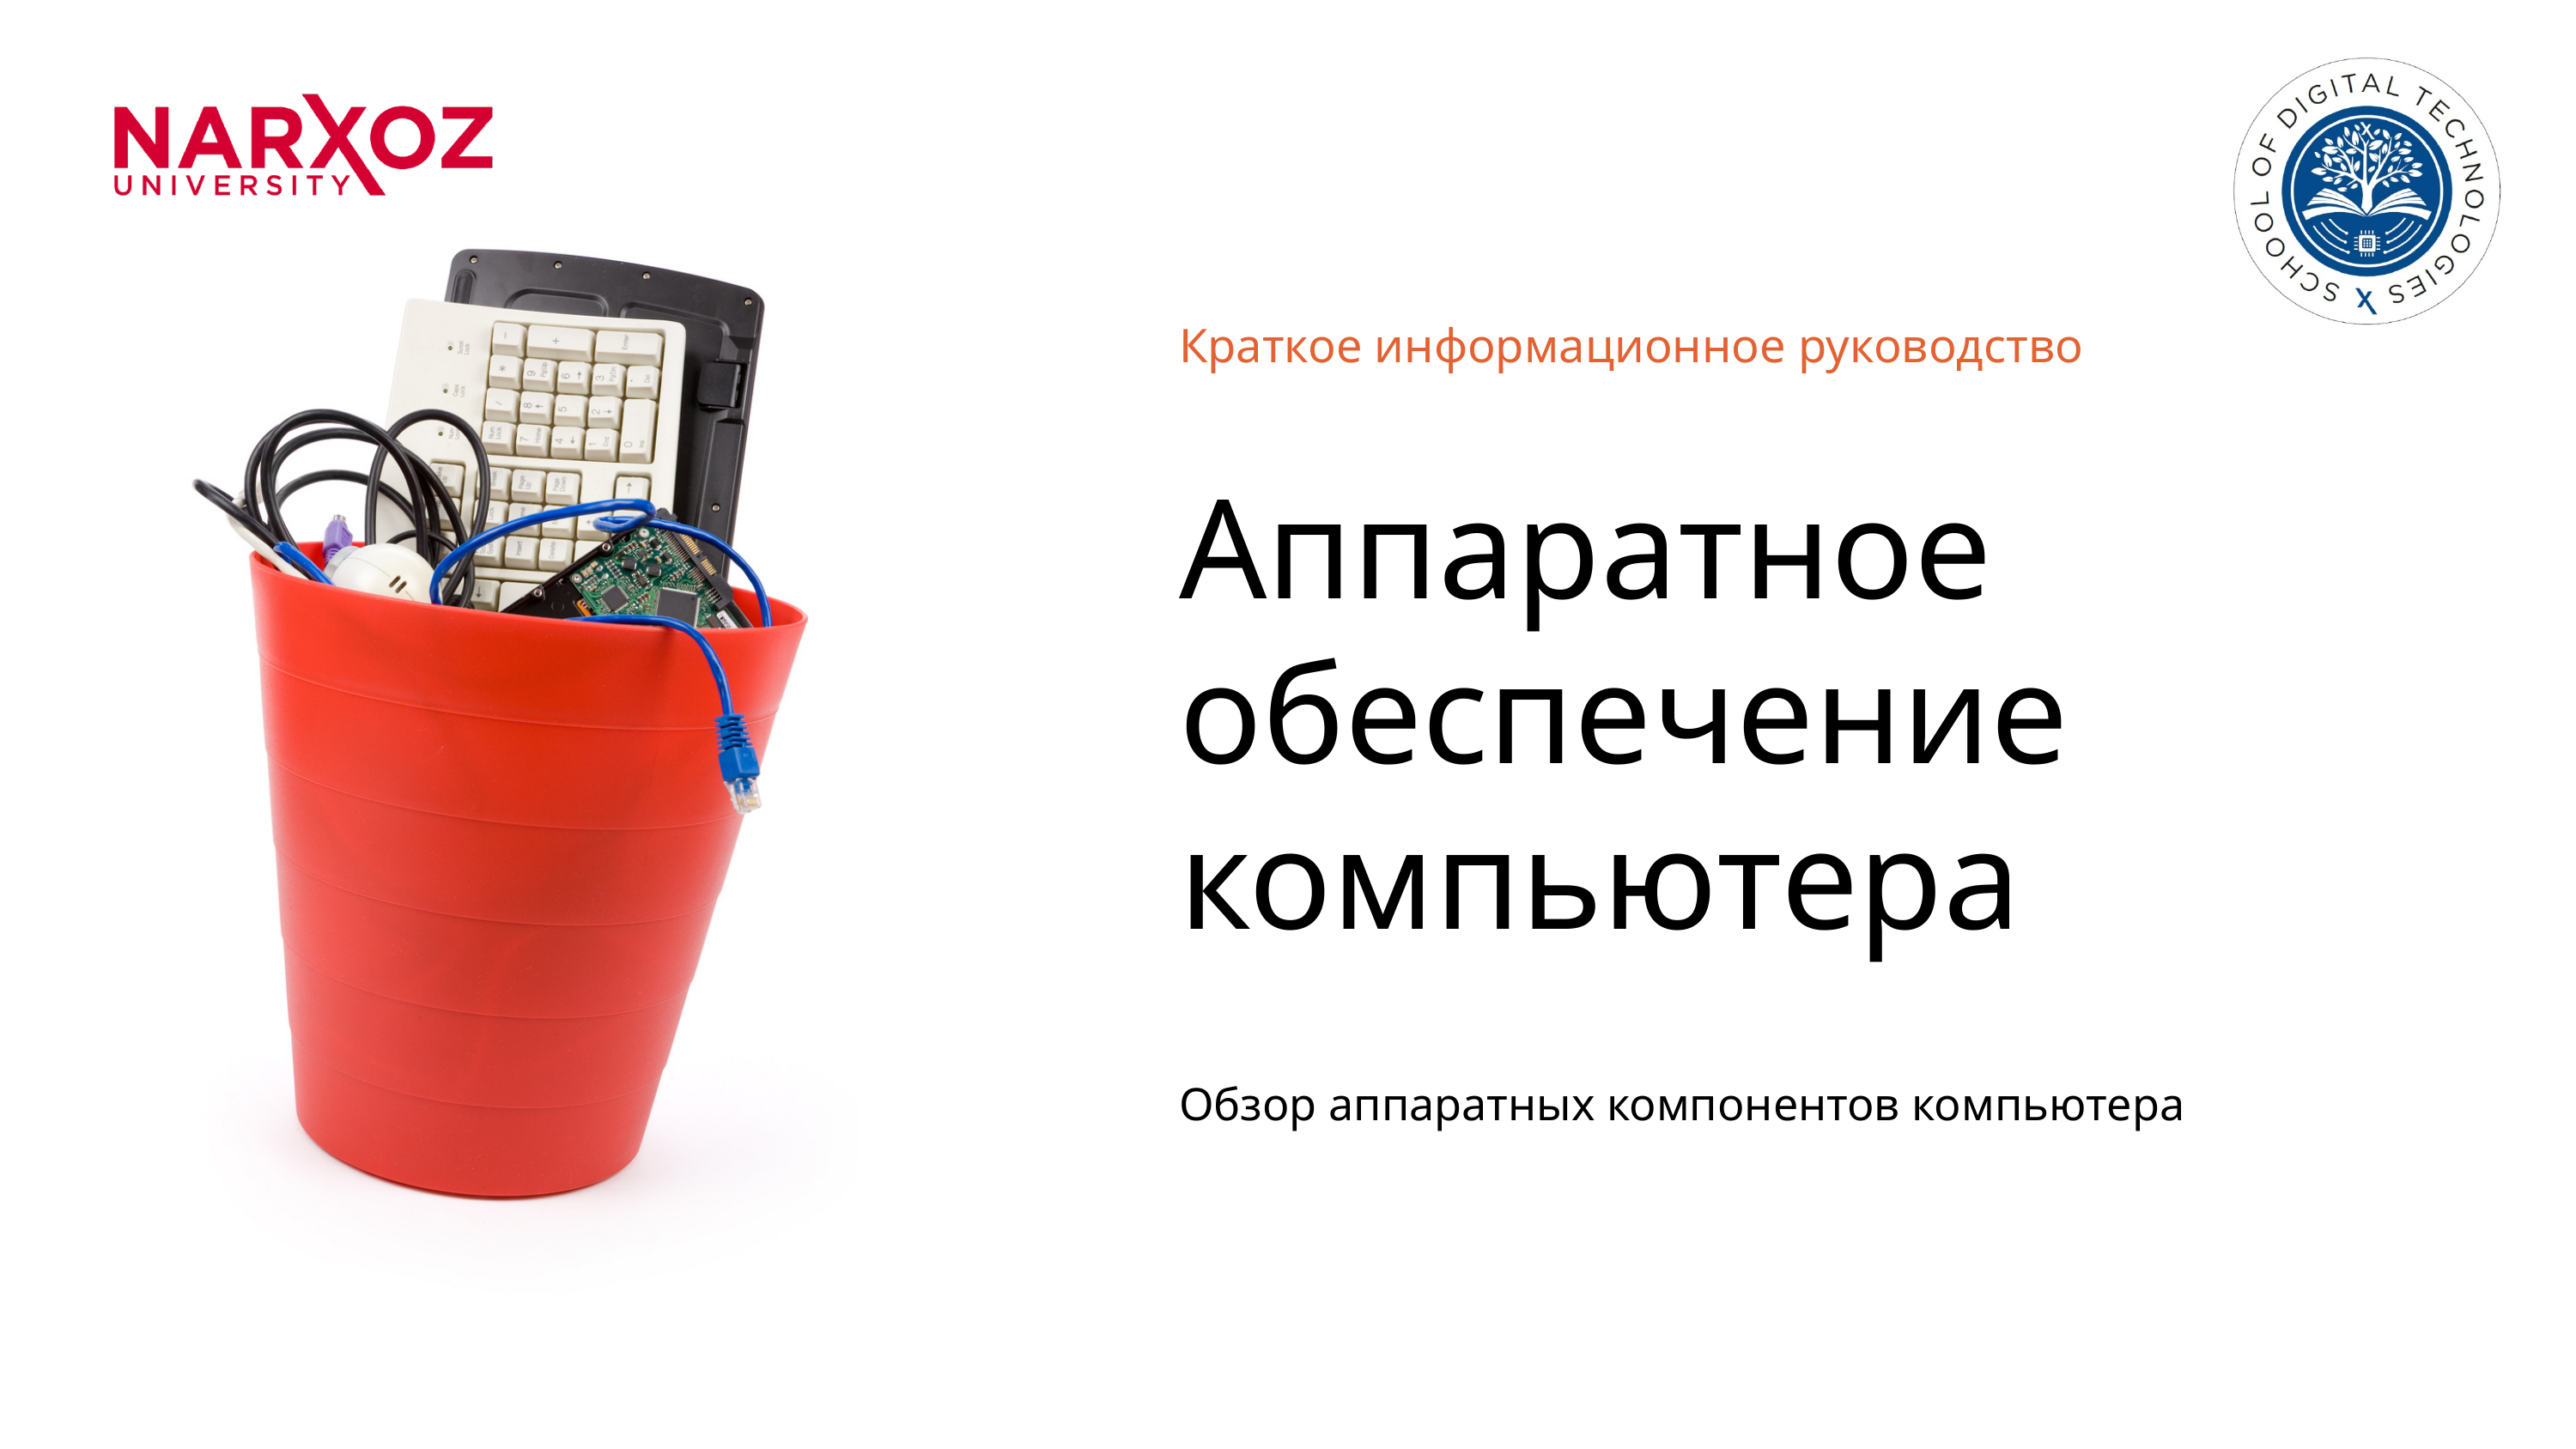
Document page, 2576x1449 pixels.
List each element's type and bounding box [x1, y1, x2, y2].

text_box [1178, 318, 2395, 1131]
picture [53, 33, 554, 257]
text_box [144, 144, 918, 1304]
picture [2232, 57, 2503, 325]
